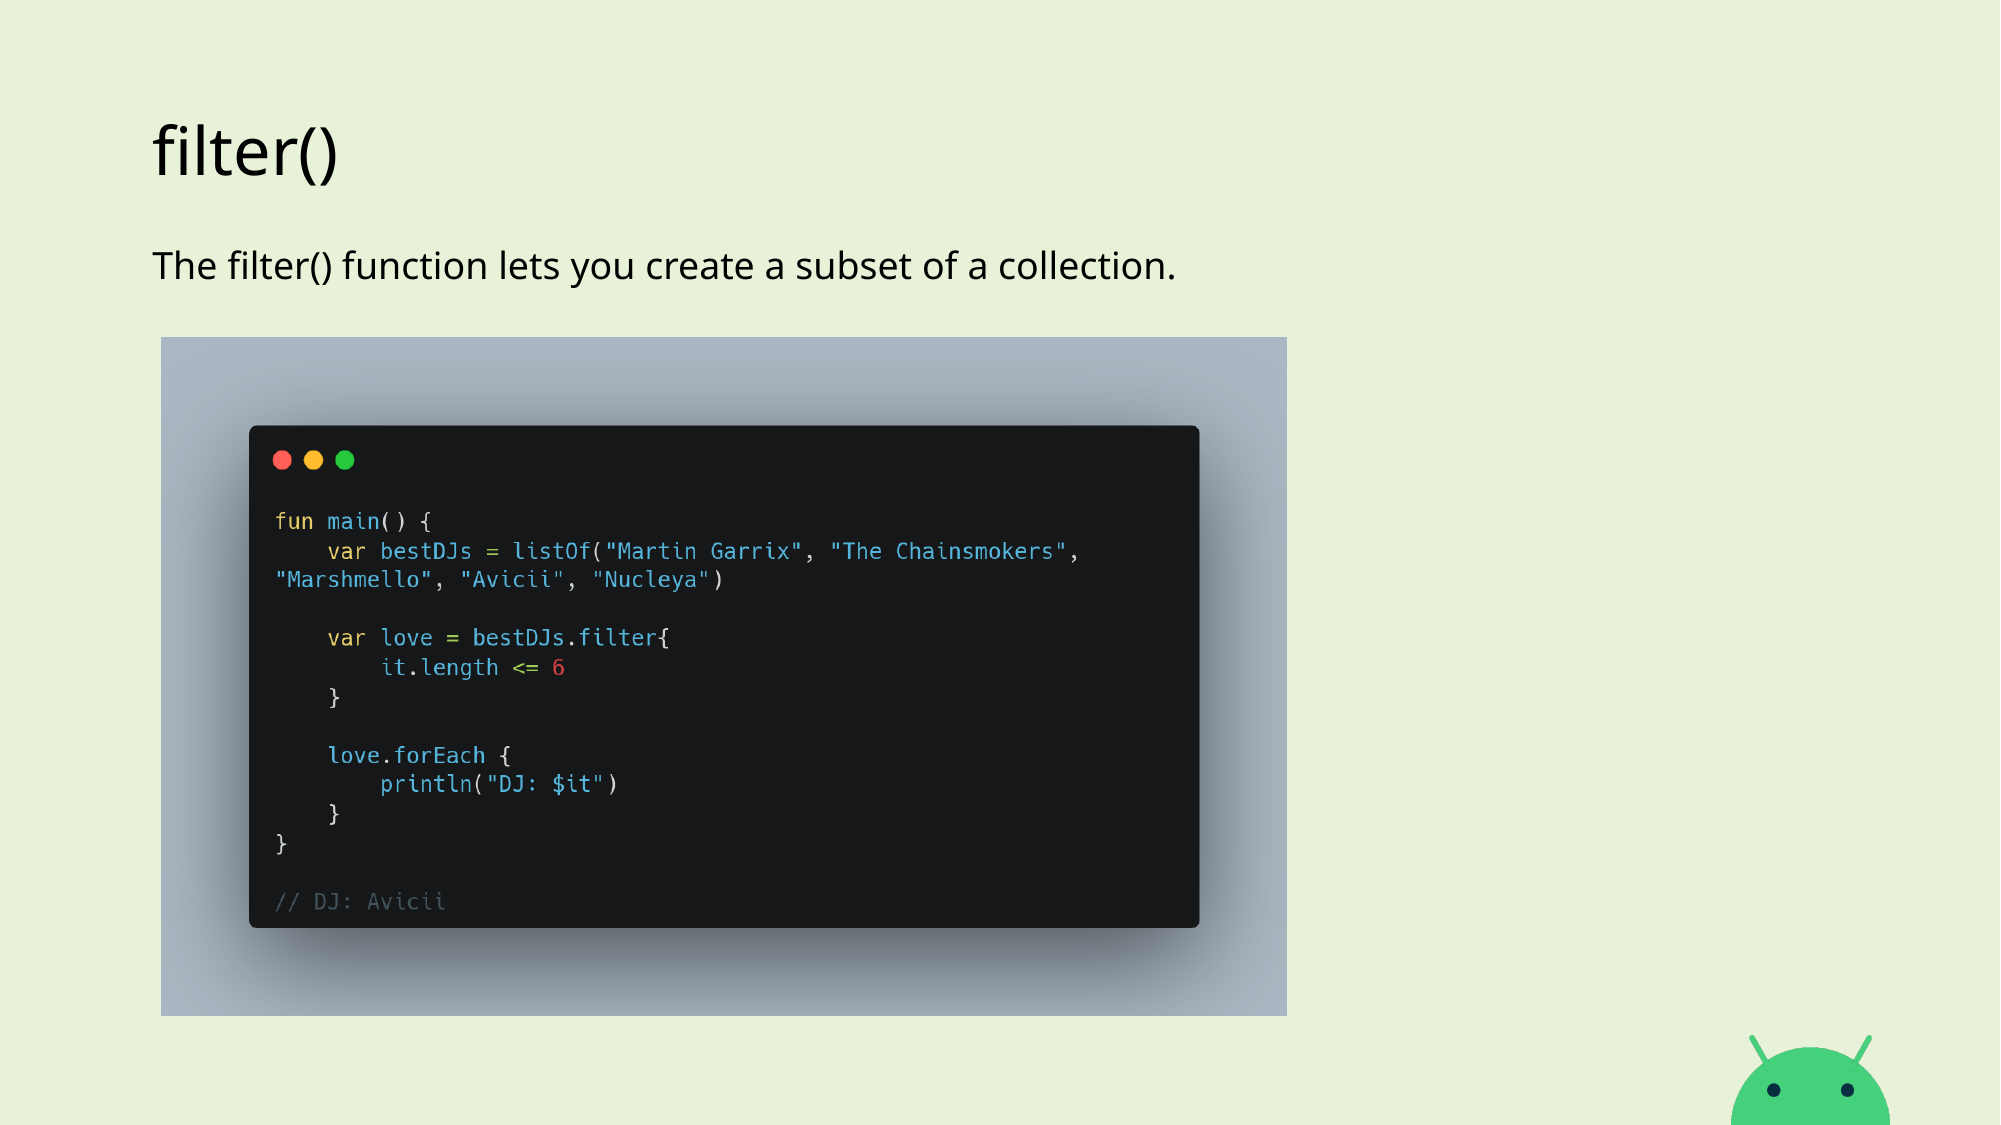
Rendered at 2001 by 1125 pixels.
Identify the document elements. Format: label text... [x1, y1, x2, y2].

picture [1731, 1035, 1890, 1120]
list The filter() function lets you create a subset of a collection. [137, 239, 1863, 338]
text_box [1730, 1118, 1891, 1125]
title filter() [137, 104, 1863, 203]
picture [161, 337, 1287, 1016]
